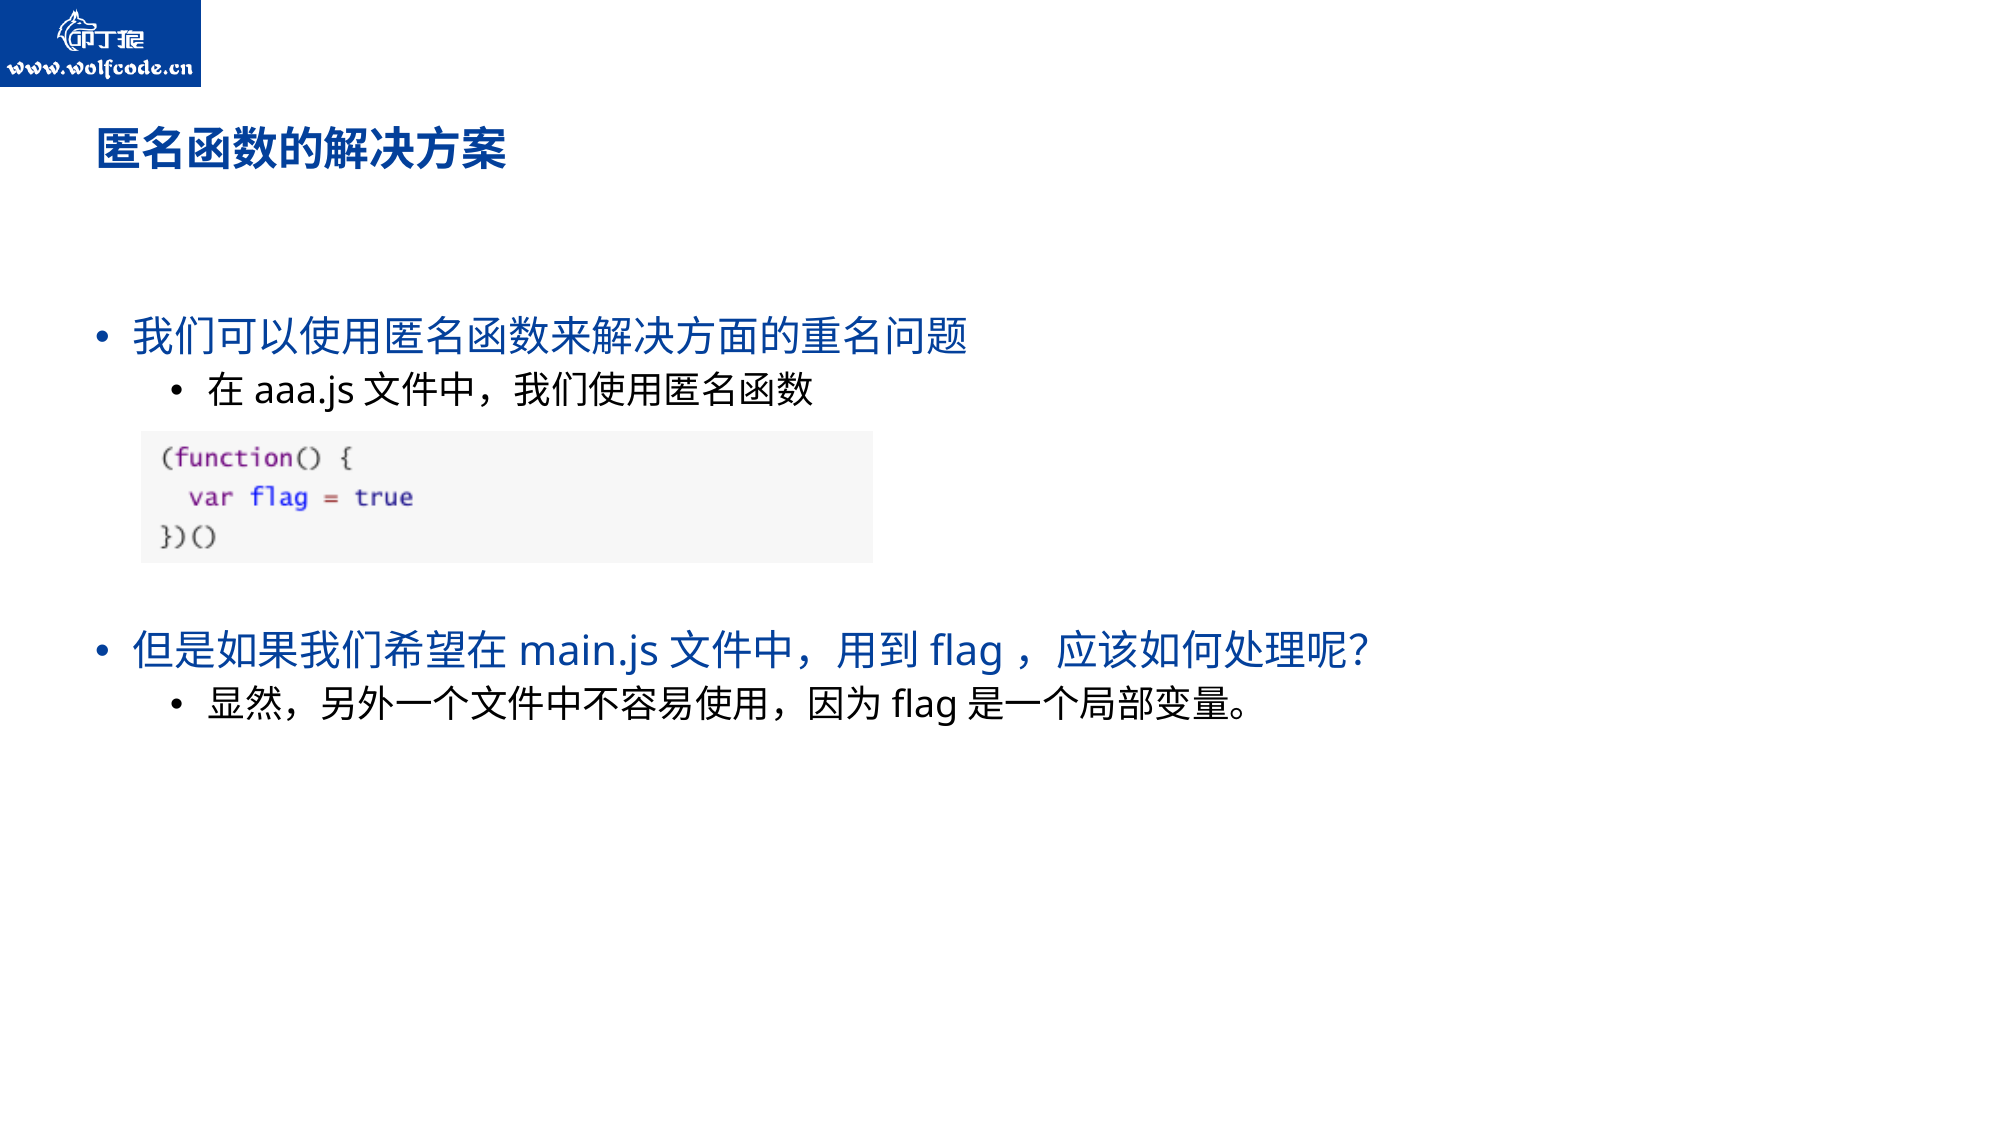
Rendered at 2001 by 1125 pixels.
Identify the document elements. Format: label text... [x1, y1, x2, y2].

title 匿名函数的解决方案 [80, 118, 1878, 195]
picture [141, 431, 873, 563]
list 我们可以使用匿名函数来解决方面的重名问题 在aaa.js文件中，我们使用匿名函数 但是如果我们希望在main.js文件中，用到flag，应该如何处理呢？ 显然，另外一个文件中不容易使用，因为flag是一个局部变量。 [80, 308, 1935, 1066]
picture [0, 0, 201, 87]
